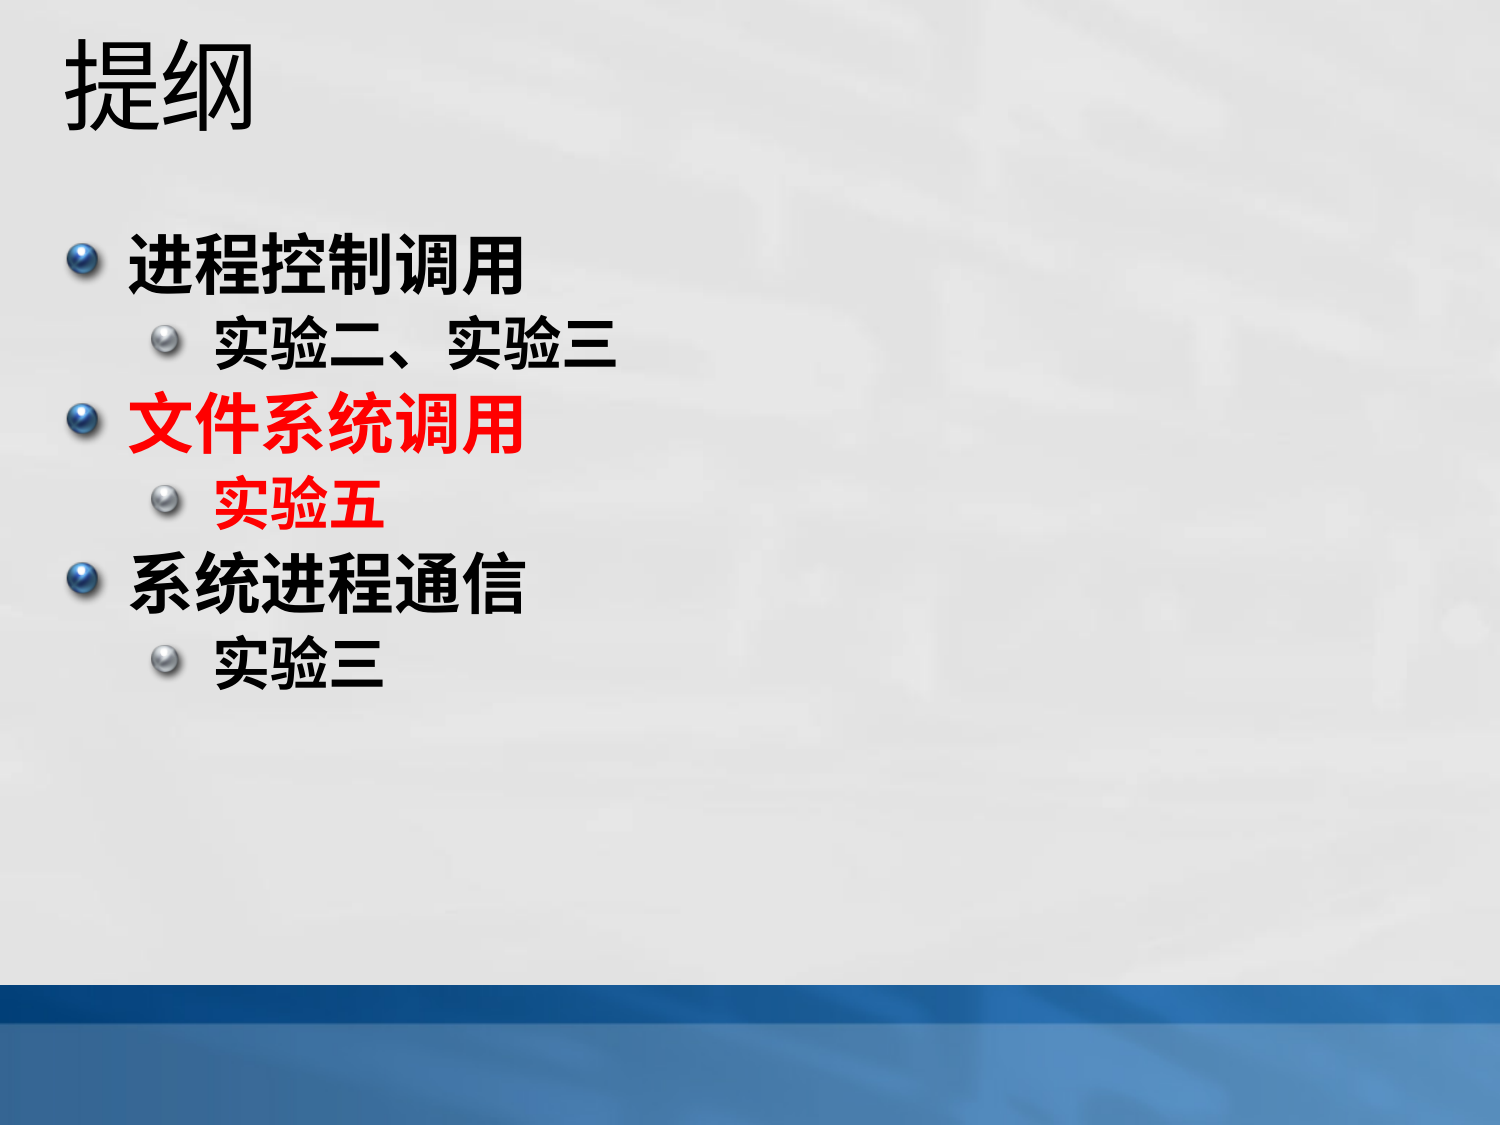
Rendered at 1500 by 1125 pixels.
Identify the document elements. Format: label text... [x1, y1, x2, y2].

list 进程控制调用 实验二、实验三 文件系统调用 实验五 系统进程通信 实验三 [62, 231, 1438, 727]
title 提纲 [62, 37, 1438, 147]
picture [0, 0, 1500, 1125]
